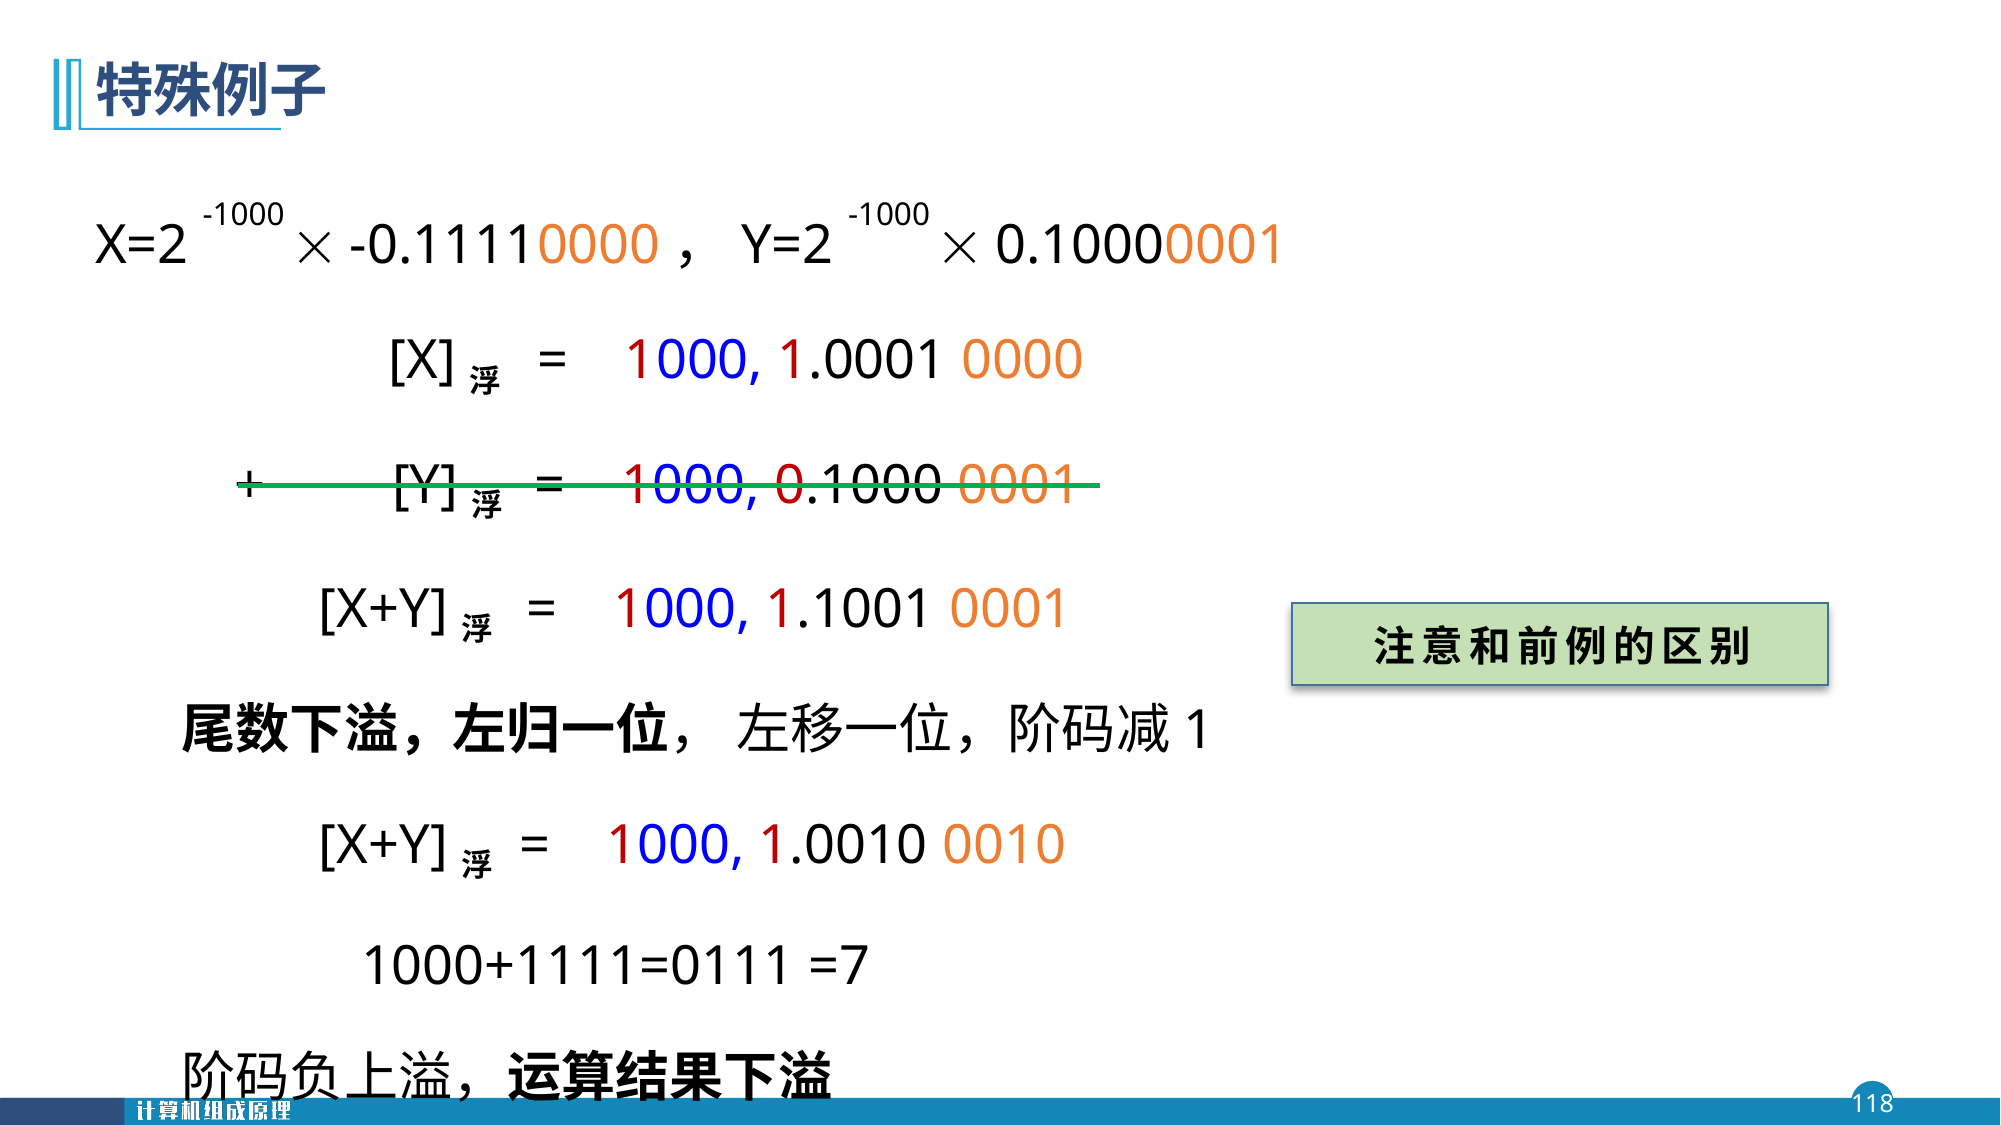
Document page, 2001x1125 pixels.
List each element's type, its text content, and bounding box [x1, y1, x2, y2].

list X=2 -1000  -0.11110000，Y=2 -1000  0.10000001 [X]浮 = 1000, 1.0001 0000 + [Y]浮 = 1000, 0.1000 0001 [X+Y]浮 = 1000, 1.1001 0001 尾数下溢，左归一位， 左移一位，阶码减1 [X+Y]浮 = 1000, 1.0010 0010 1000+1111=0111 =7 阶码负上溢，运算结果下溢 [80, 154, 1805, 1080]
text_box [1291, 602, 1828, 686]
title 特殊例子 [80, 42, 1805, 144]
